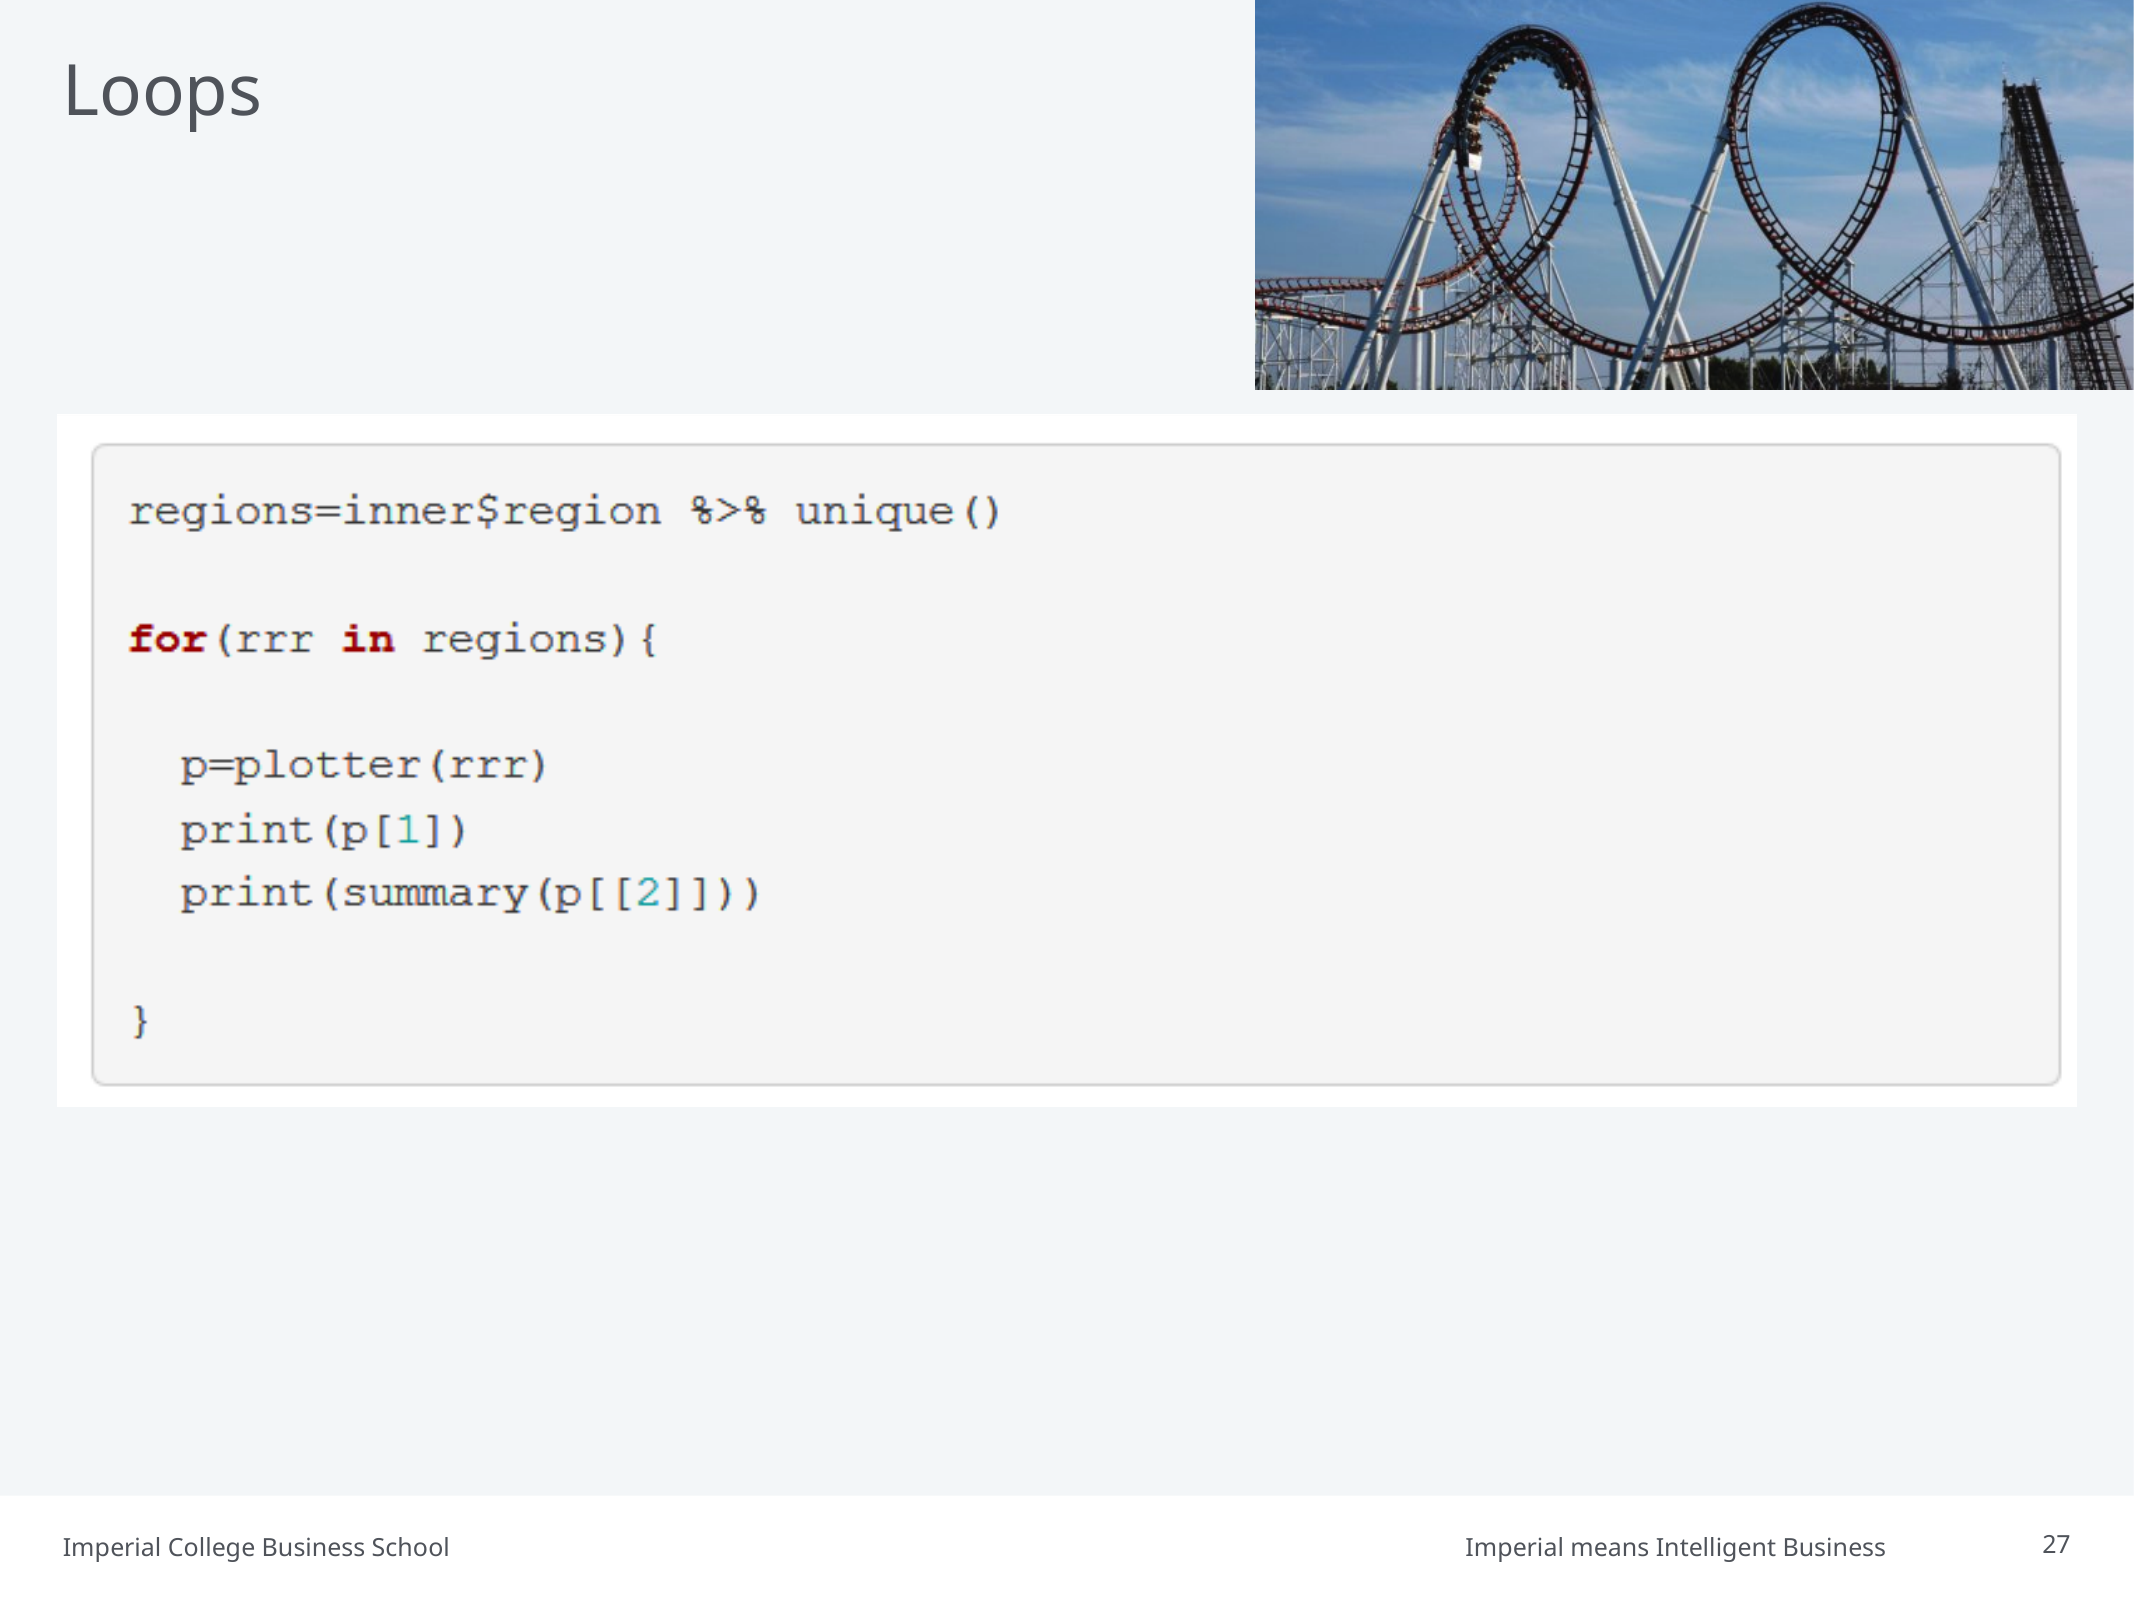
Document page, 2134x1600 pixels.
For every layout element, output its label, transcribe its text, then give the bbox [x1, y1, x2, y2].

title Loops [62, 50, 1255, 195]
picture [1255, 0, 2134, 390]
picture [57, 414, 2077, 1107]
